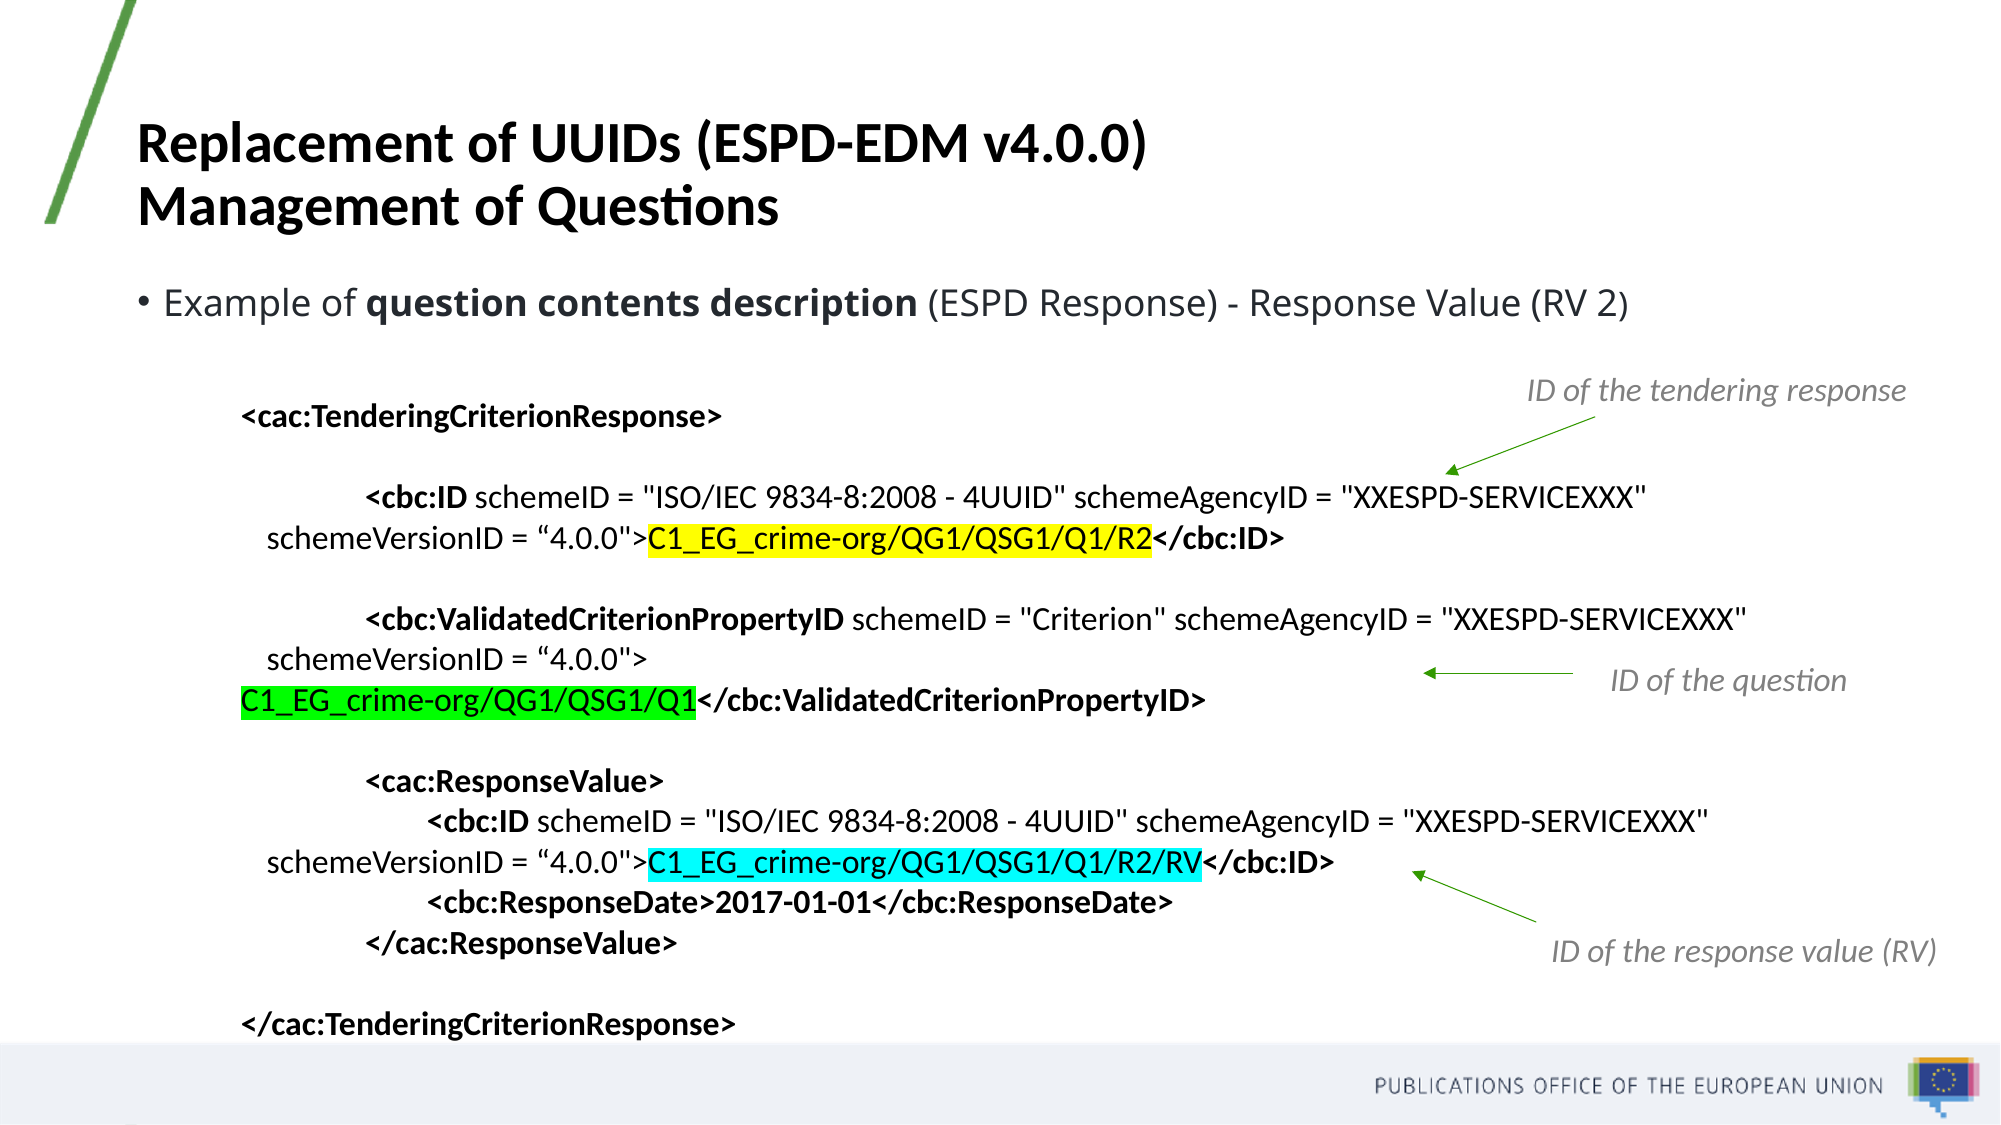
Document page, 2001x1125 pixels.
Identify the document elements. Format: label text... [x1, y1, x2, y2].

title Replacement of UUIDs (ESPD-EDM v4.0.0) Management of Questions [137, 20, 1860, 239]
text_box ID of the response value (RV) [1536, 922, 1960, 977]
text_box ID of the tendering response [1511, 361, 1960, 416]
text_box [1445, 416, 1596, 475]
list Example of question contents description (ESPD Response) - Response Value (RV 2) <cac:TenderingCriterionResponse> <cbc:ID schemeID = "ISO/IEC 9834-8:2008 - 4UUID" schemeAgencyID = "XXESPD-SERVICEXXX" schemeVersionID = “4.0.0">C1_EG_crime-org/QG1/QSG1/Q1/R2</cbc:ID> <cbc:ValidatedCriterionPropertyID schemeID = "Criterion" schemeAgencyID = "XXESPD-SERVICEXXX" schemeVersionID = “4.0.0"> C1_EG_crime-org/QG1/QSG1/Q1</cbc:ValidatedCriterionPropertyID> <cac:ResponseValue> <cbc:ID schemeID = "ISO/IEC 9834-8:2008 - 4UUID" schemeAgencyID = "XXESPD-SERVICEXXX" schemeVersionID = “4.0.0">C1_EG_crime-org/QG1/QSG1/Q1/R2/RV</cbc:ID> <cbc:ResponseDate>2017-01-01</cbc:ResponseDate> </cac:ResponseValue> </cac:TenderingCriterionResponse> [137, 262, 1860, 1052]
picture [0, 0, 2001, 1125]
text_box ID of the question [1595, 650, 1939, 706]
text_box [1411, 871, 1537, 923]
